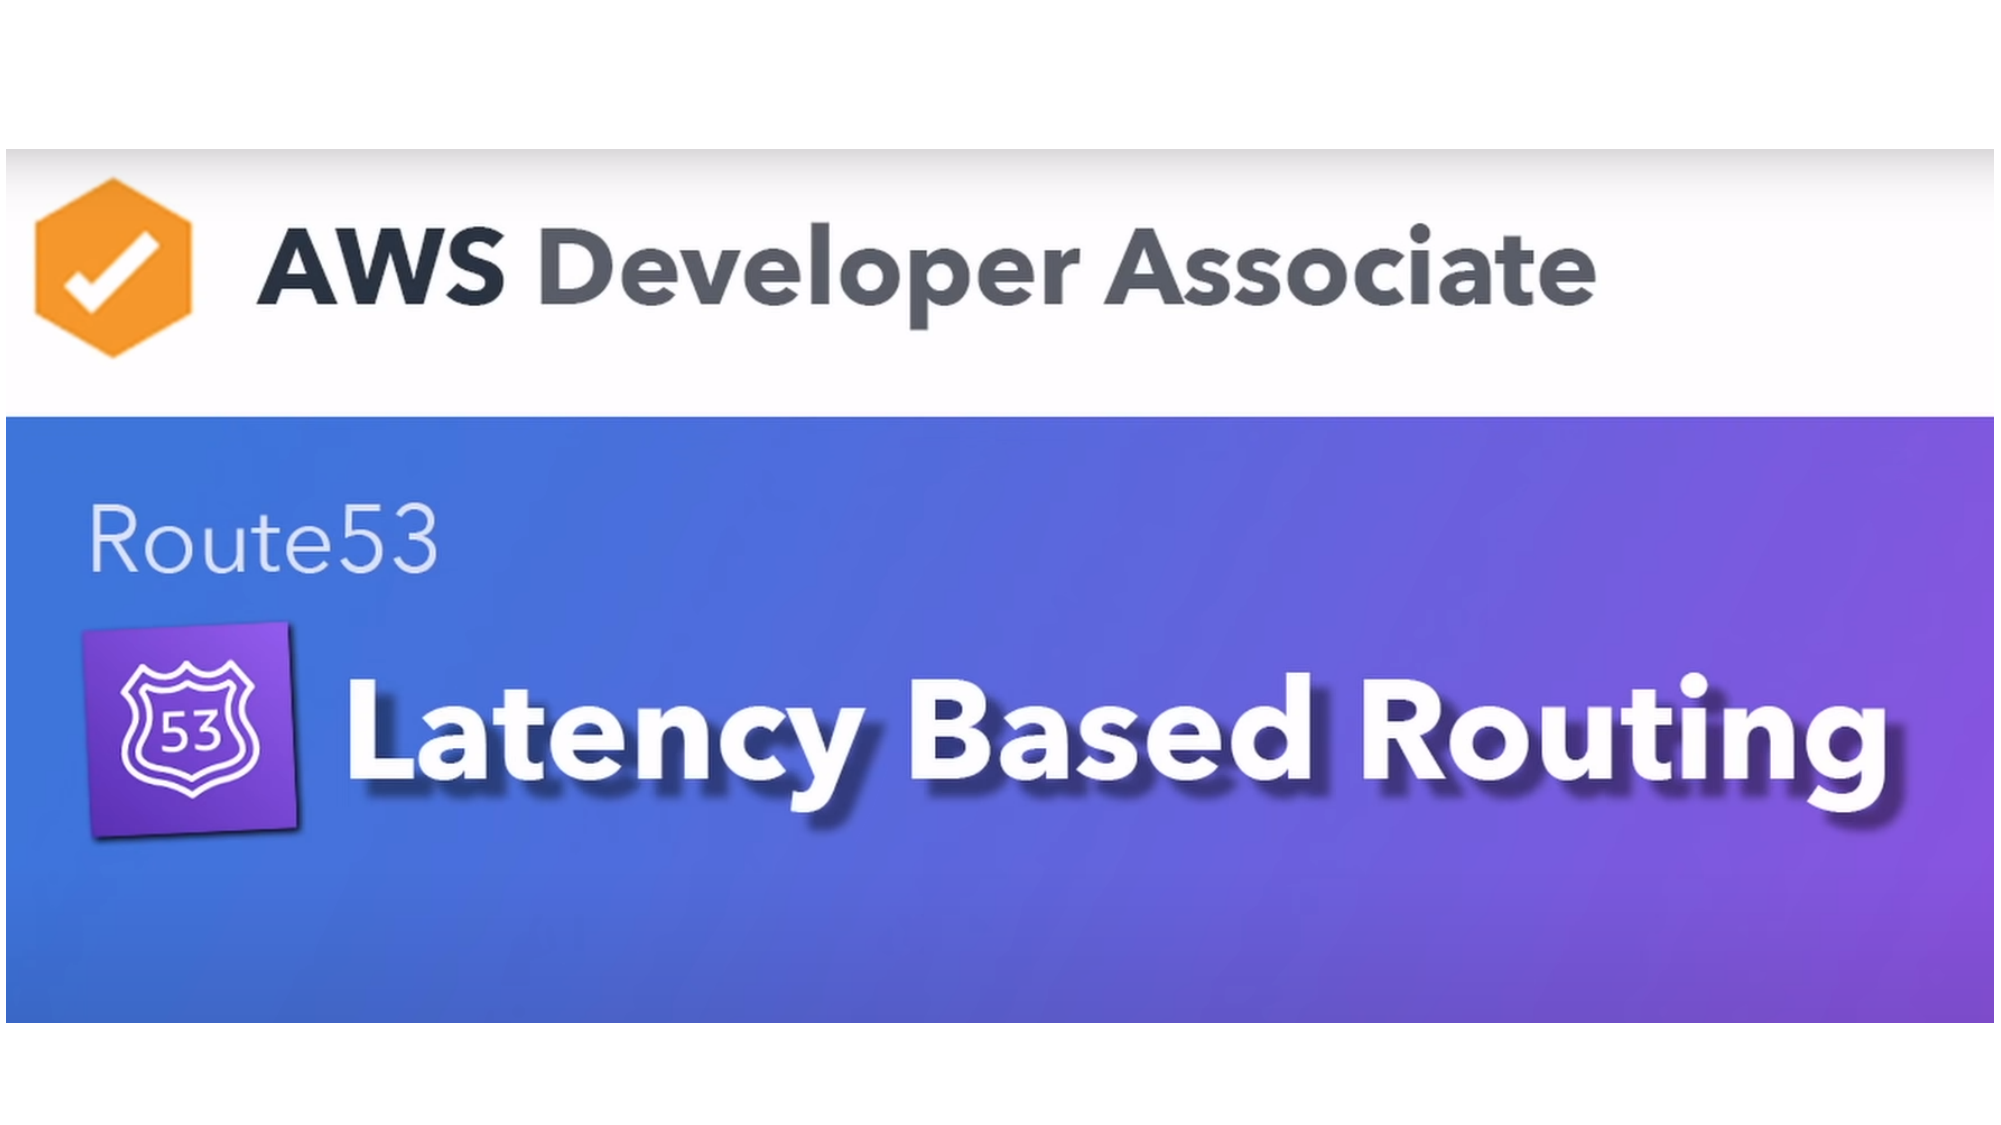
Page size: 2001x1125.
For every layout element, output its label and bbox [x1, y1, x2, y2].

picture [6, 149, 1994, 1023]
